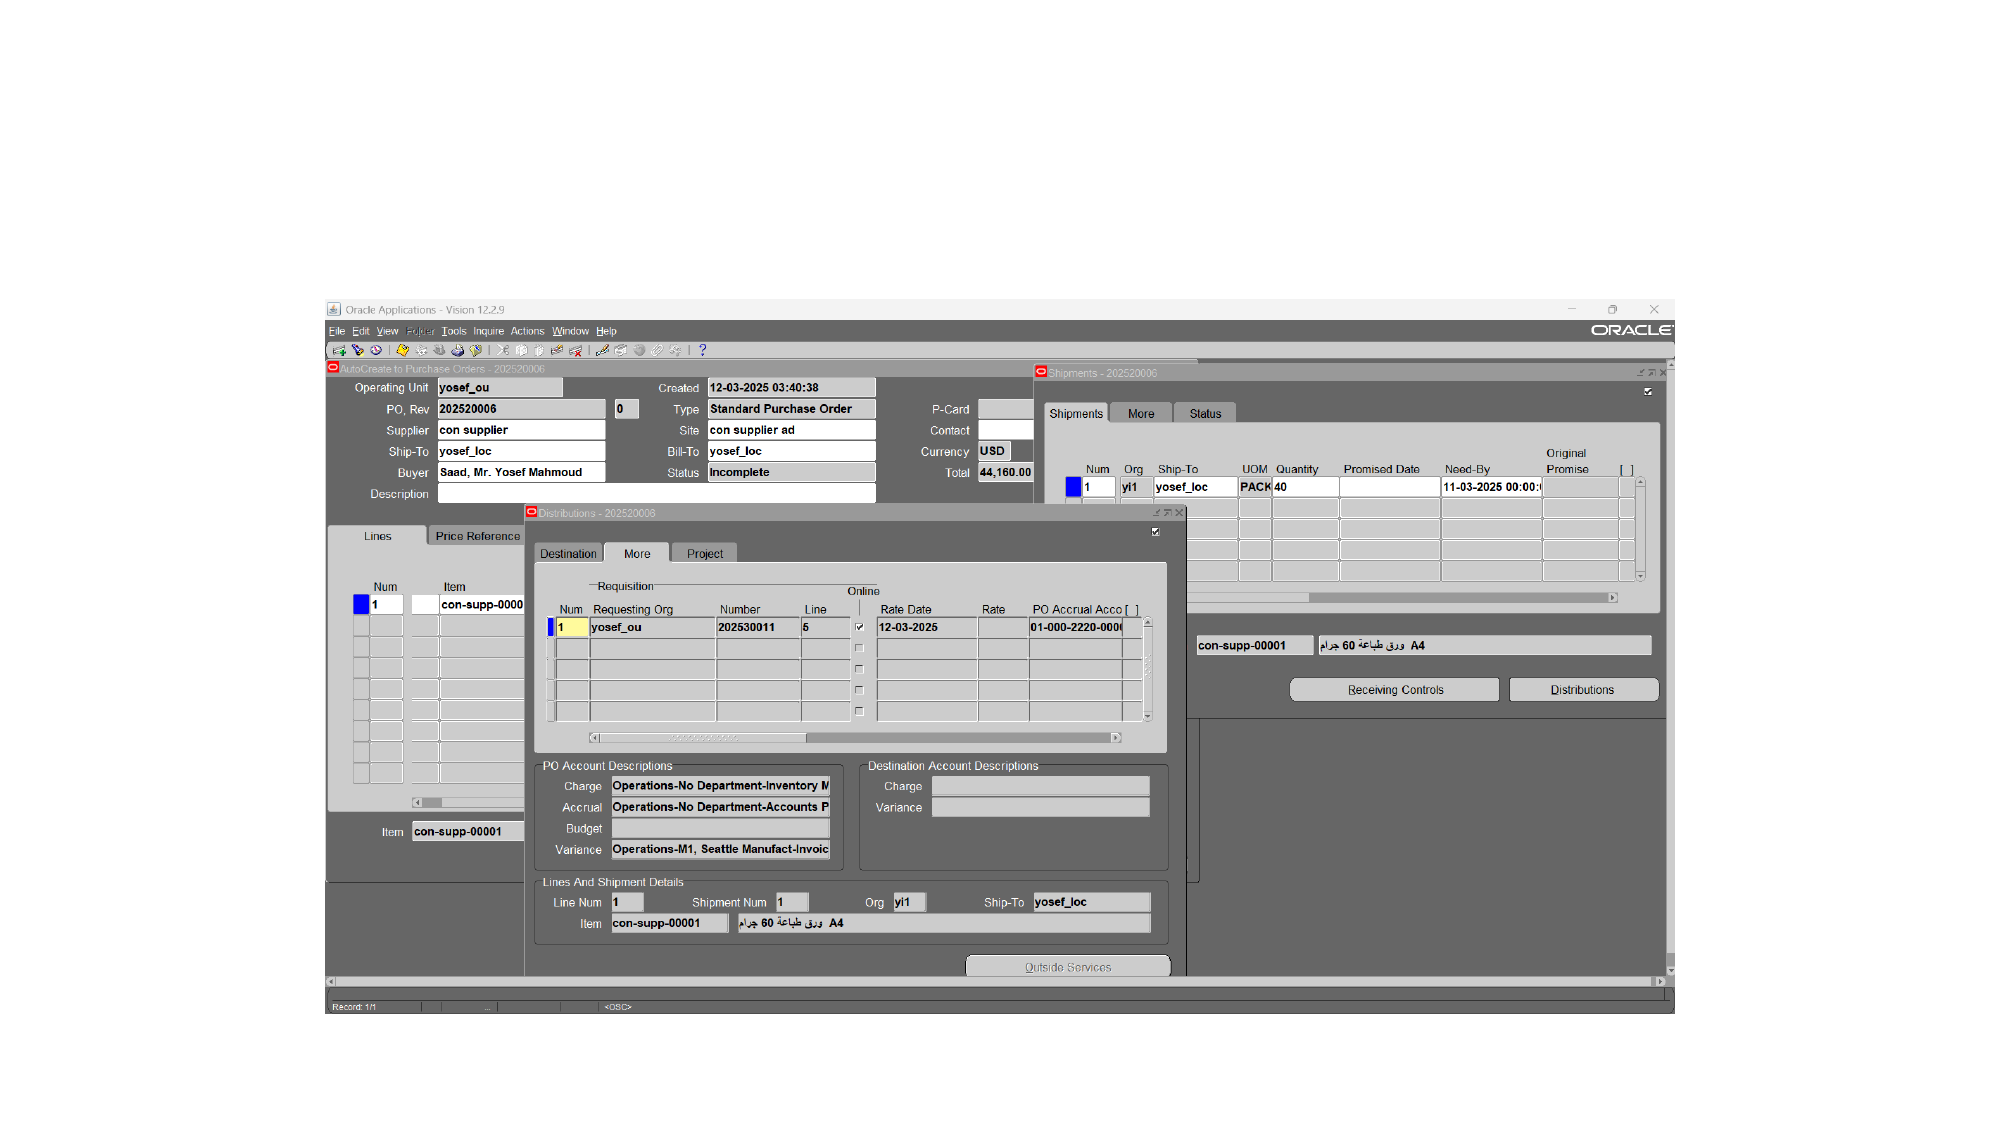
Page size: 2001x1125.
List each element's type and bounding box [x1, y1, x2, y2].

list [325, 299, 1675, 1014]
